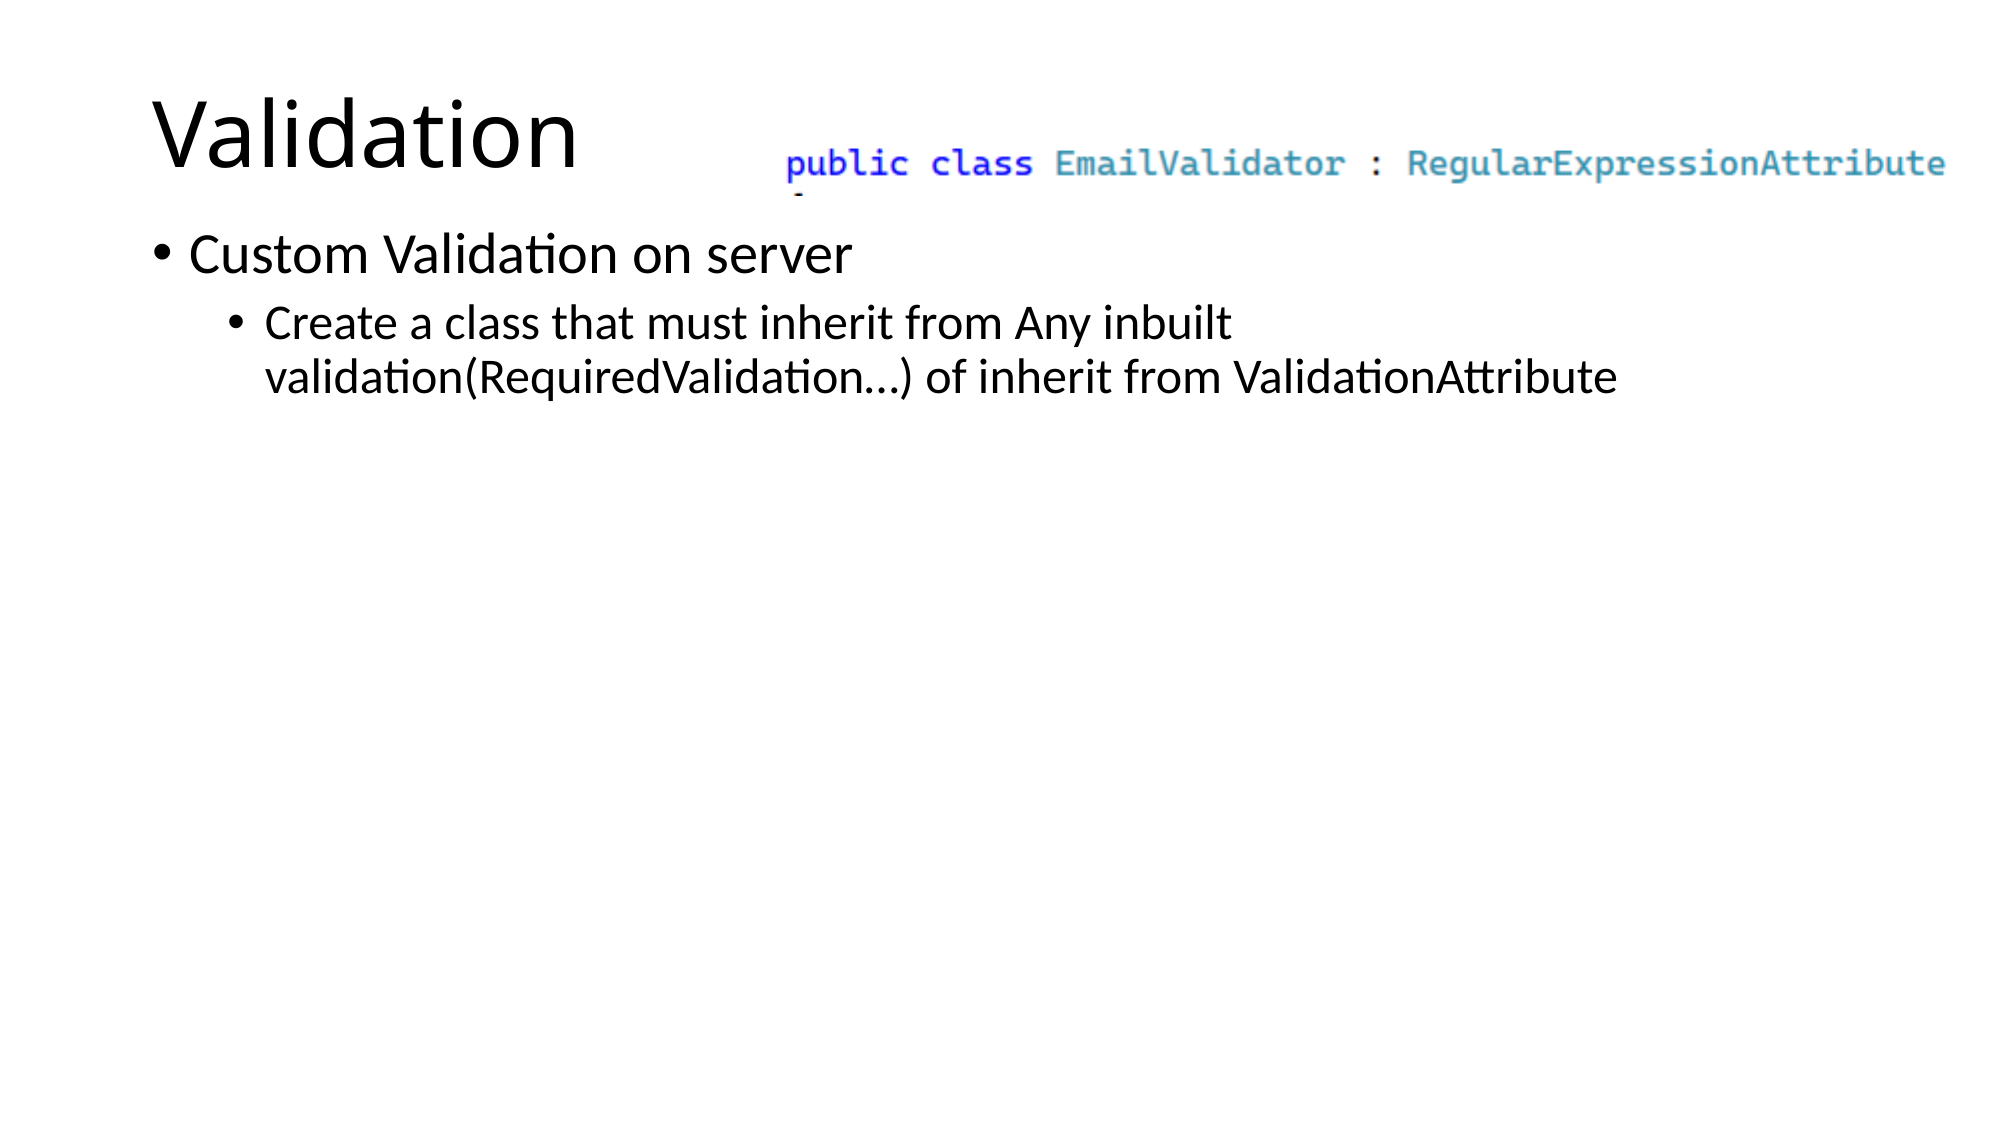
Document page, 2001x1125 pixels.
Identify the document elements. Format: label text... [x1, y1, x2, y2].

title Validation [137, 59, 1863, 216]
picture [759, 141, 2000, 196]
list Custom Validation on server Create a class that must inherit from Any inbuilt validation(RequiredValidation…) of inherit from ValidationAttribute [137, 216, 1863, 1014]
